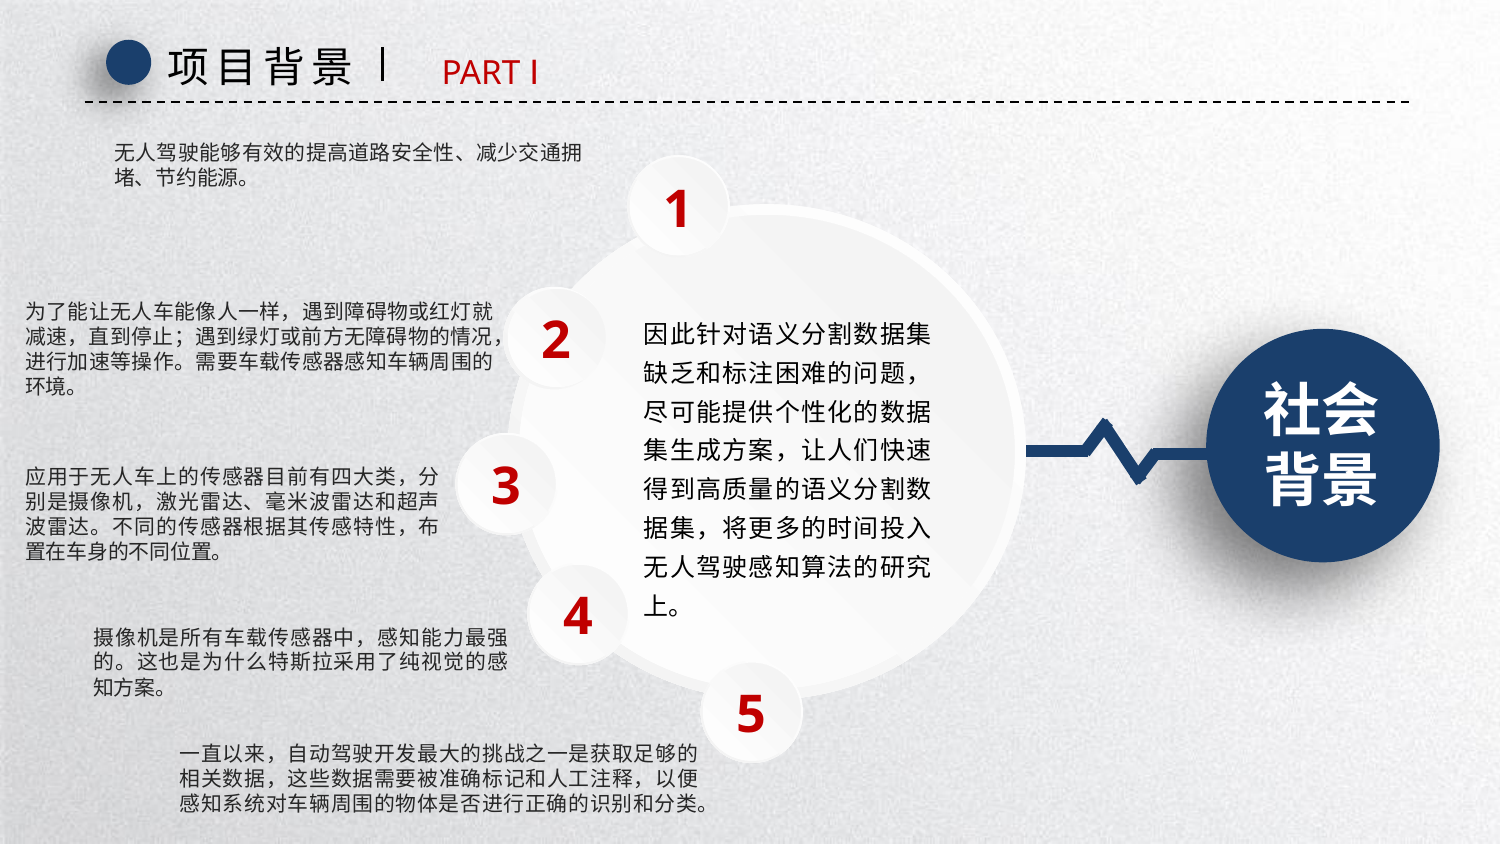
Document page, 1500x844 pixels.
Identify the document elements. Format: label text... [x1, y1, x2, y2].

text_box 项目背景 [153, 33, 369, 99]
text_box PART Ⅰ [426, 43, 555, 99]
text_box 无人驾驶能够有效的提高道路安全性、减少交通拥堵、节约能源。 [114, 139, 583, 190]
picture [0, 0, 1500, 844]
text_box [503, 286, 606, 390]
text_box 摄像机是所有车载传感器中，感知能力最强的。这也是为什么特斯拉采用了纯视觉的感知方案。 [93, 624, 502, 700]
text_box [1031, 421, 1215, 483]
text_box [627, 154, 731, 258]
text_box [455, 432, 559, 536]
text_box 为了能让无人车能像人一样，遇到障碍物或红灯就减速，直到停止；遇到绿灯或前方无障碍物的情况，进行加速等操作。需要车载传感器感知车辆周围的环境。 [25, 298, 494, 399]
text_box 应用于无人车上的传感器目前有四大类，分别是摄像机，激光雷达、毫米波雷达和超声波雷达。不同的传感器根据其传感特性，布置在车身的不同位置。 [25, 463, 440, 564]
text_box [104, 37, 153, 87]
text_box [700, 660, 804, 764]
text_box 社会 背景 [1263, 373, 1381, 514]
text_box 一直以来，自动驾驶开发最大的挑战之一是获取足够的相关数据，这些数据需要被准确标记和人工注释，以便感知系统对车辆周围的物体是否进行正确的识别和分类。 [179, 740, 698, 816]
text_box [527, 562, 630, 666]
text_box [507, 203, 1027, 700]
text_box [1207, 326, 1442, 565]
